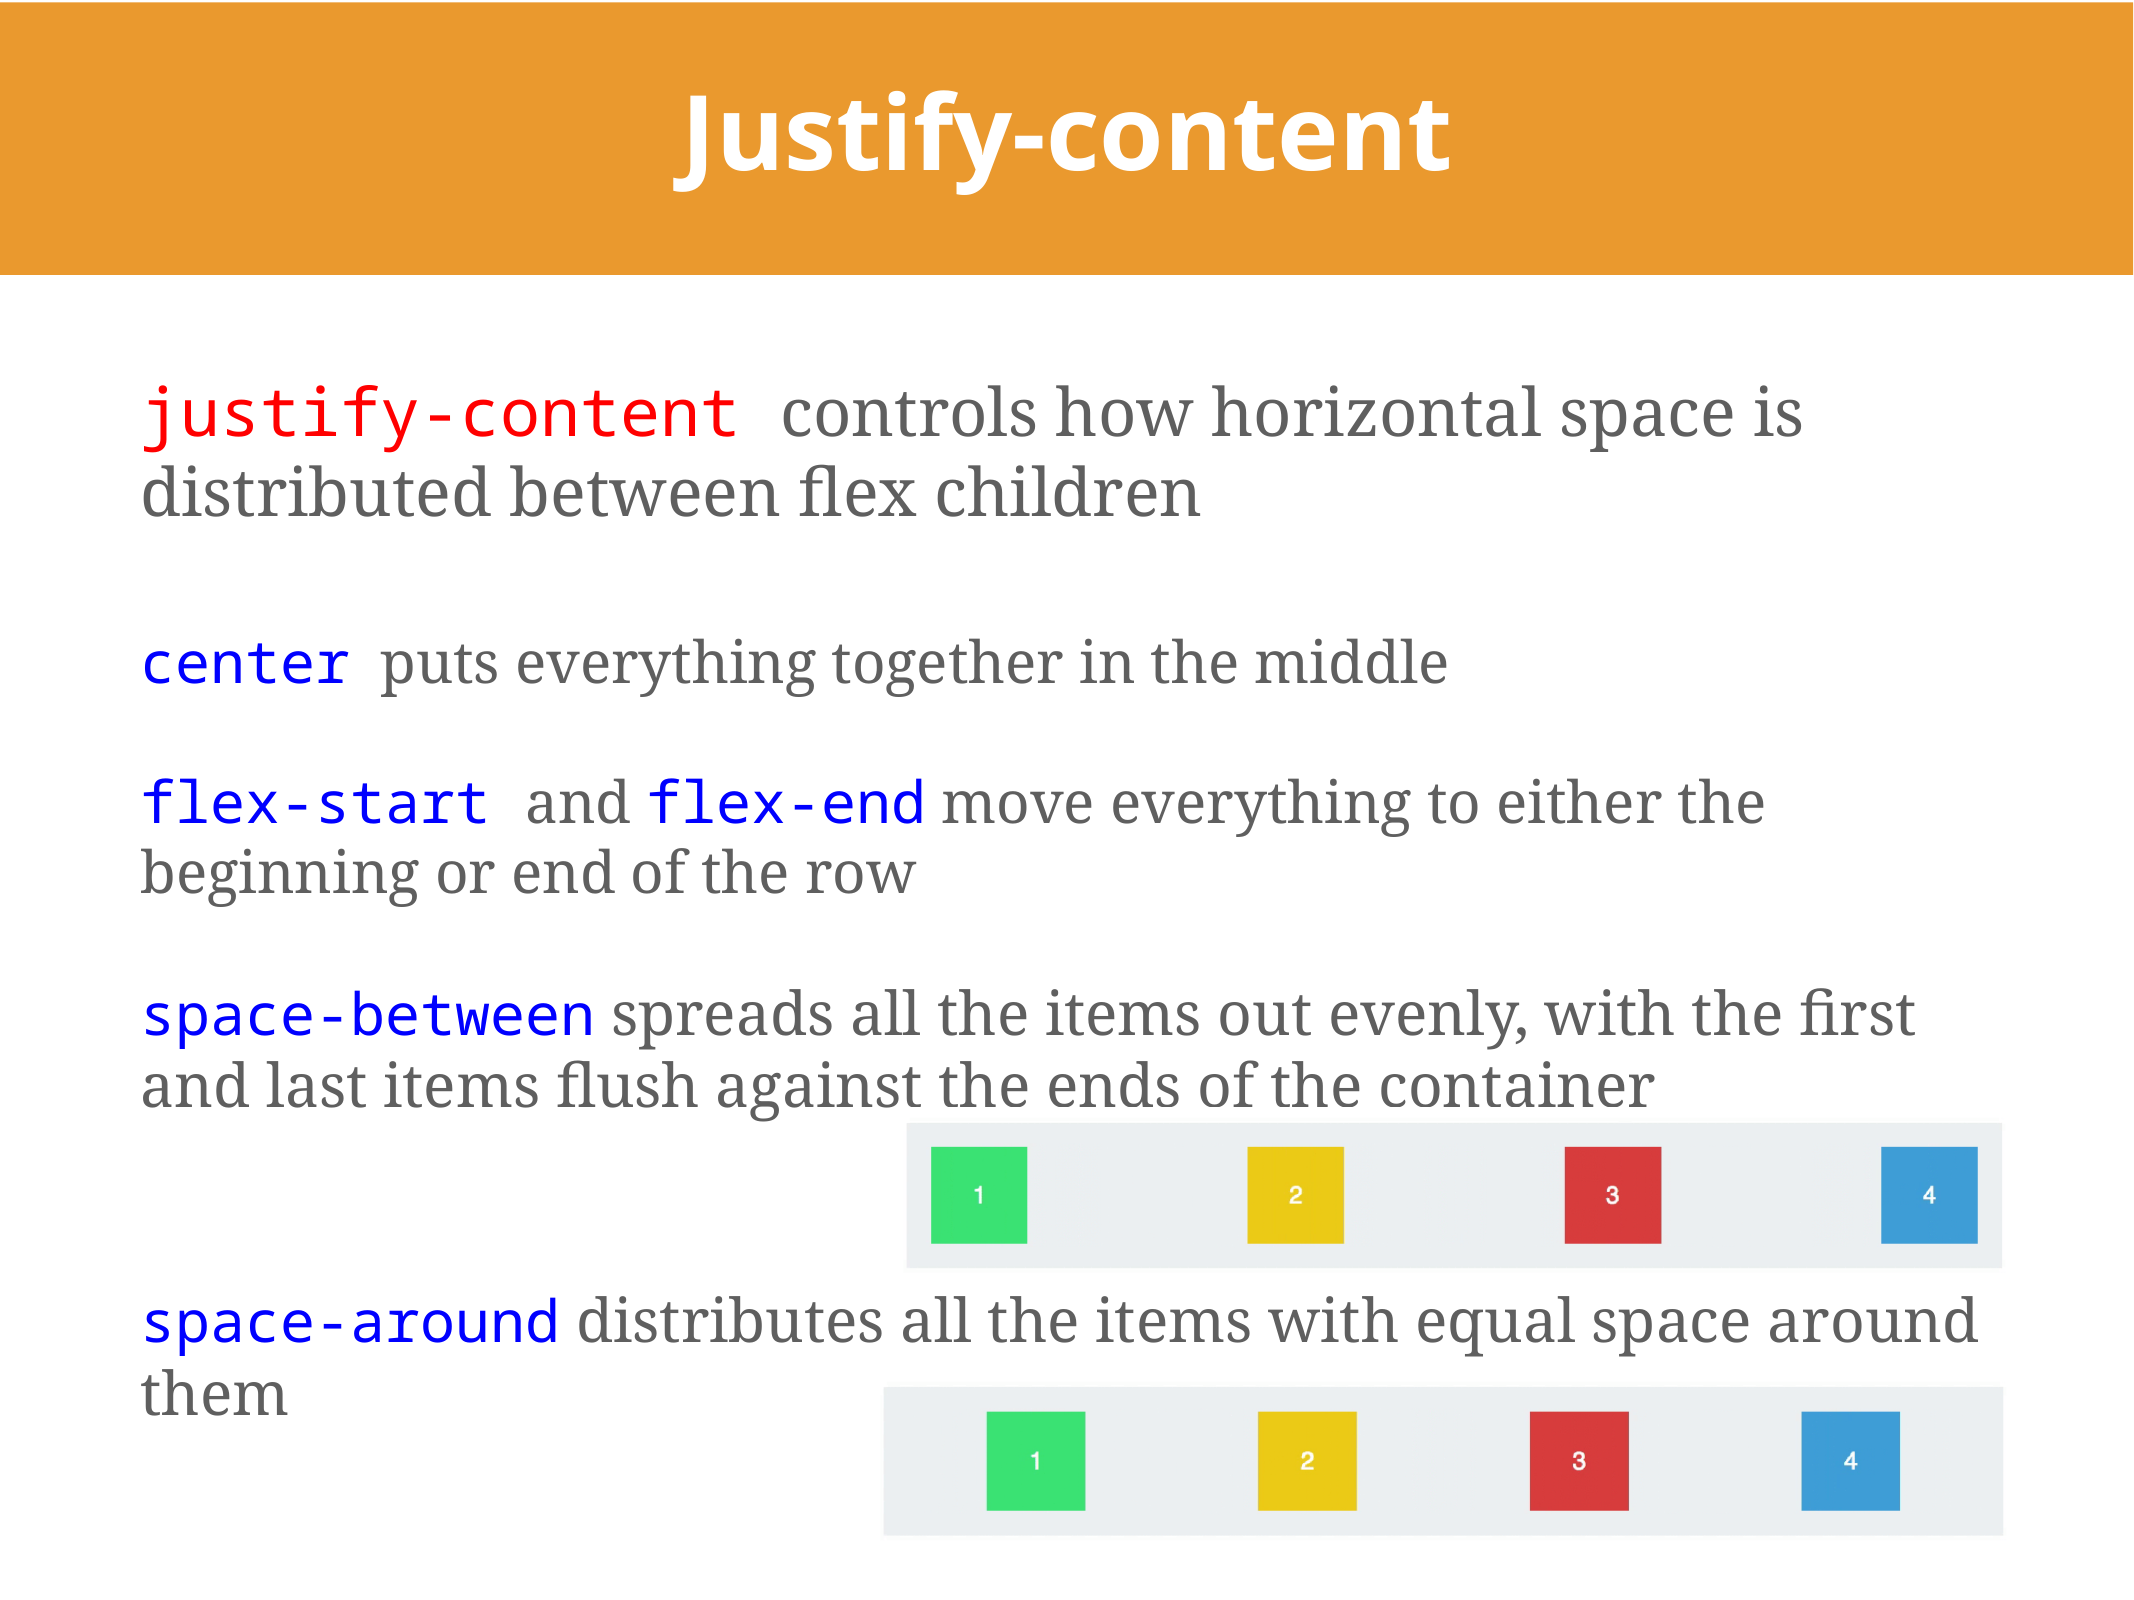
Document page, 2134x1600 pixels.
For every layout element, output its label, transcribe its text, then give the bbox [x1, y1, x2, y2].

text_box [0, 2, 2134, 66]
title Justify-content [0, 66, 2134, 334]
picture [893, 1107, 2023, 1286]
picture [868, 1370, 2023, 1550]
list justify-content controls how horizontal space is distributed between flex children center puts everything together in the middle flex-start and flex-end move everything to either the beginning or end of the row space-between spreads all the items out evenly, with the first and last items flush against the ends of the container space-around distributes all the items with equal space around them [138, 370, 1995, 1428]
